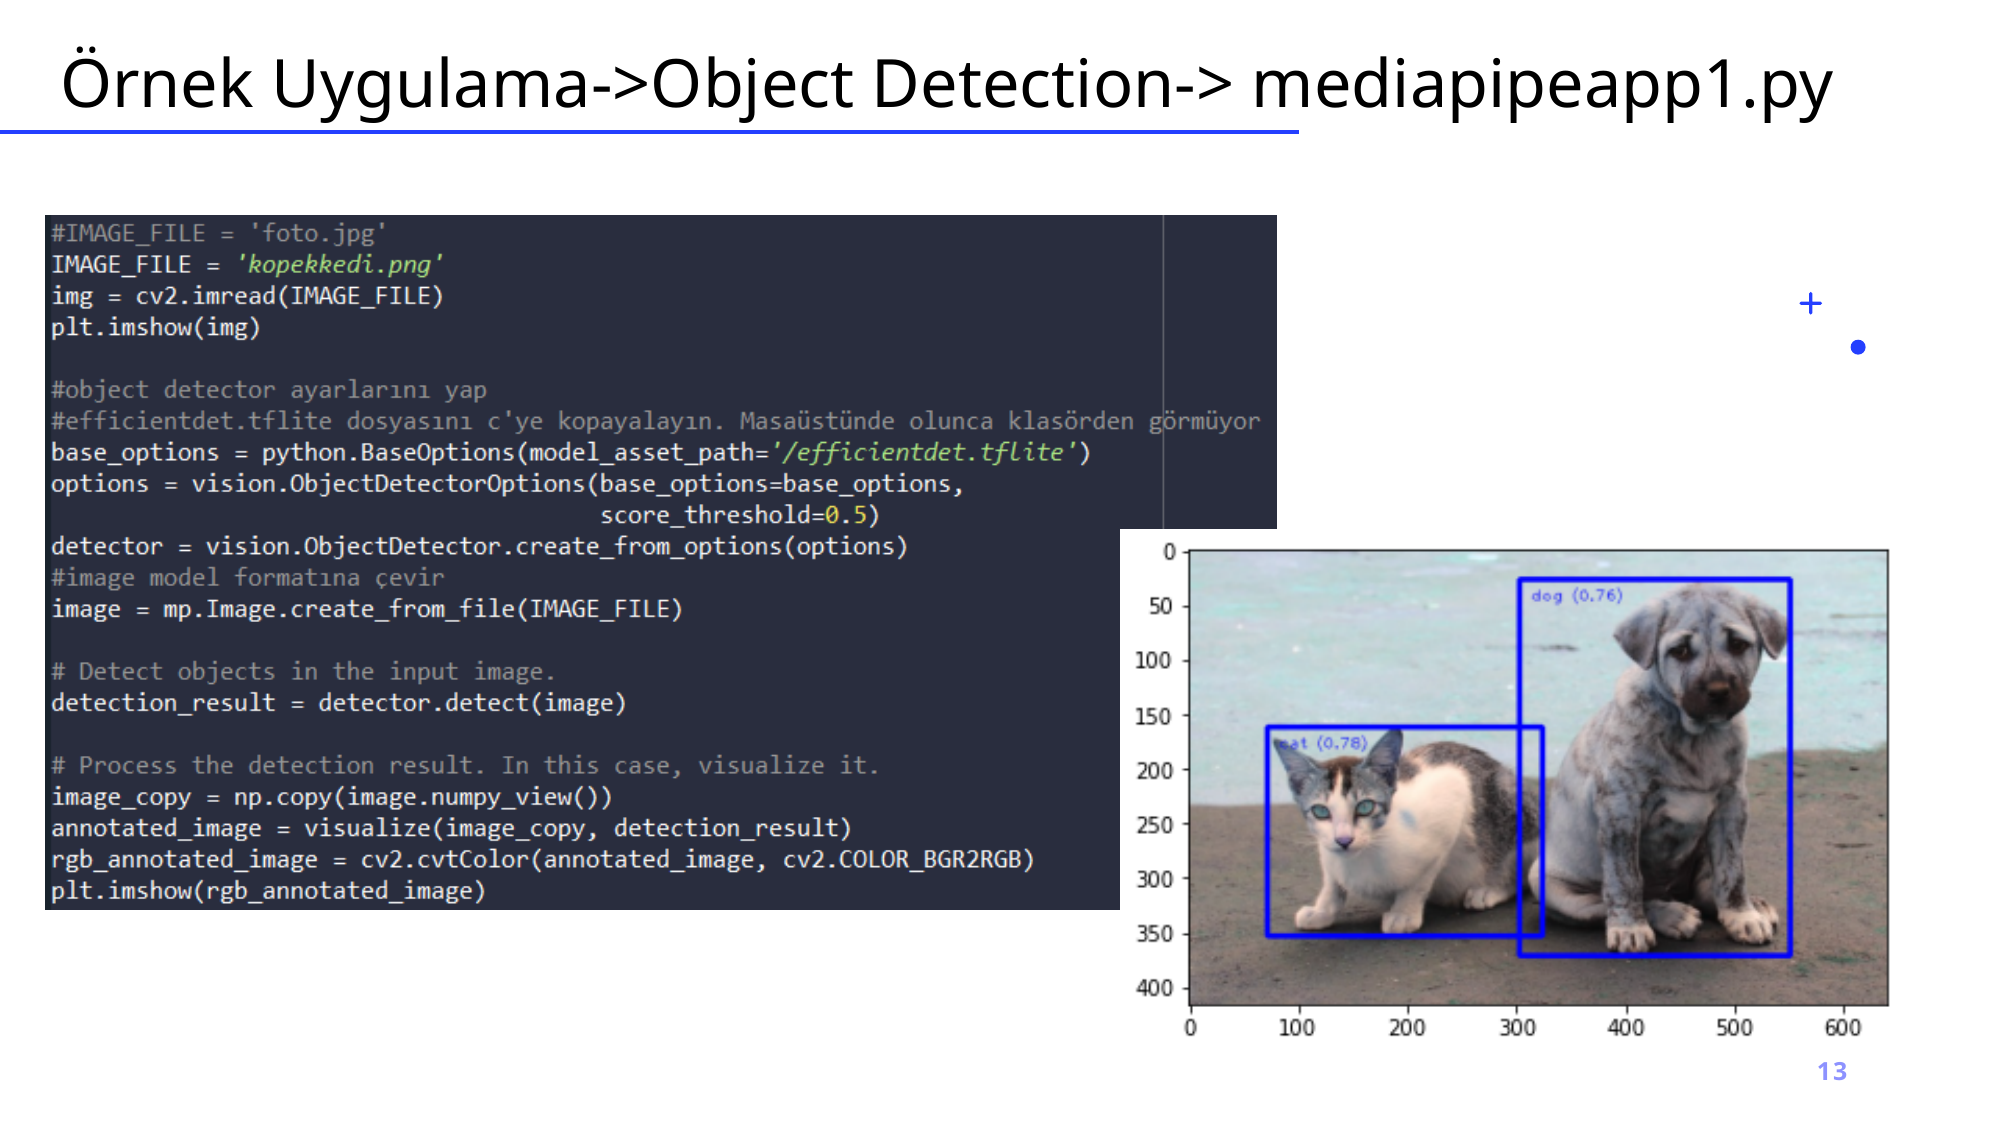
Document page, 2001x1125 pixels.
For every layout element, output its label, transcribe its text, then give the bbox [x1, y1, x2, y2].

slide_number 13 [1412, 1055, 1863, 1103]
picture [45, 215, 1902, 1055]
title Örnek Uygulama->Object Detection-> mediapipeapp1.py [45, 35, 1902, 130]
